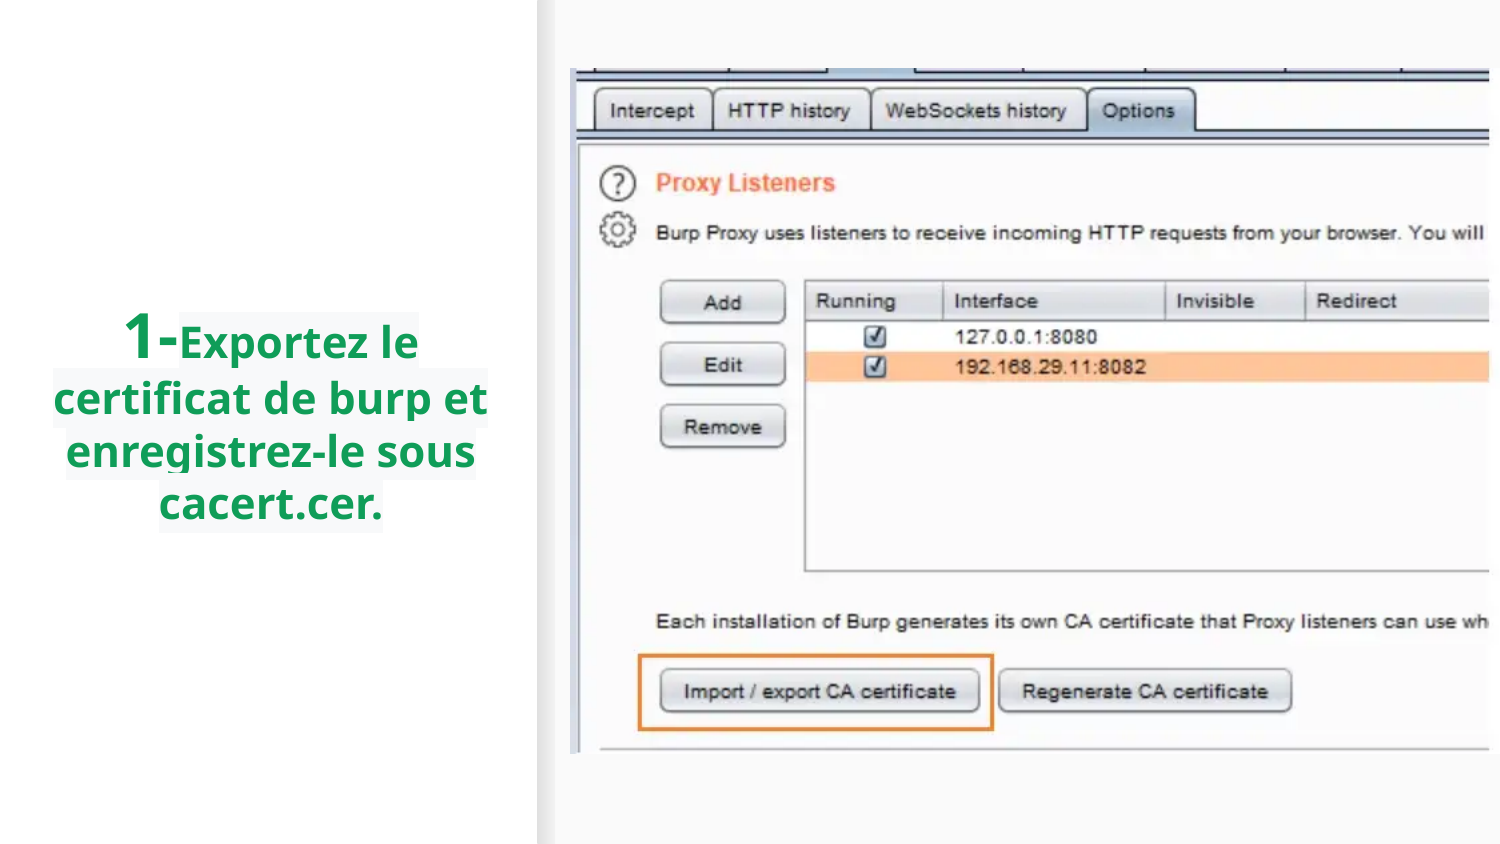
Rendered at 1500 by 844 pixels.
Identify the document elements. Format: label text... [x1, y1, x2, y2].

text_box 1-Exportez le certificat de burp et enregistrez-le sous cacert.cer. [20, 281, 521, 694]
picture [570, 68, 1500, 755]
